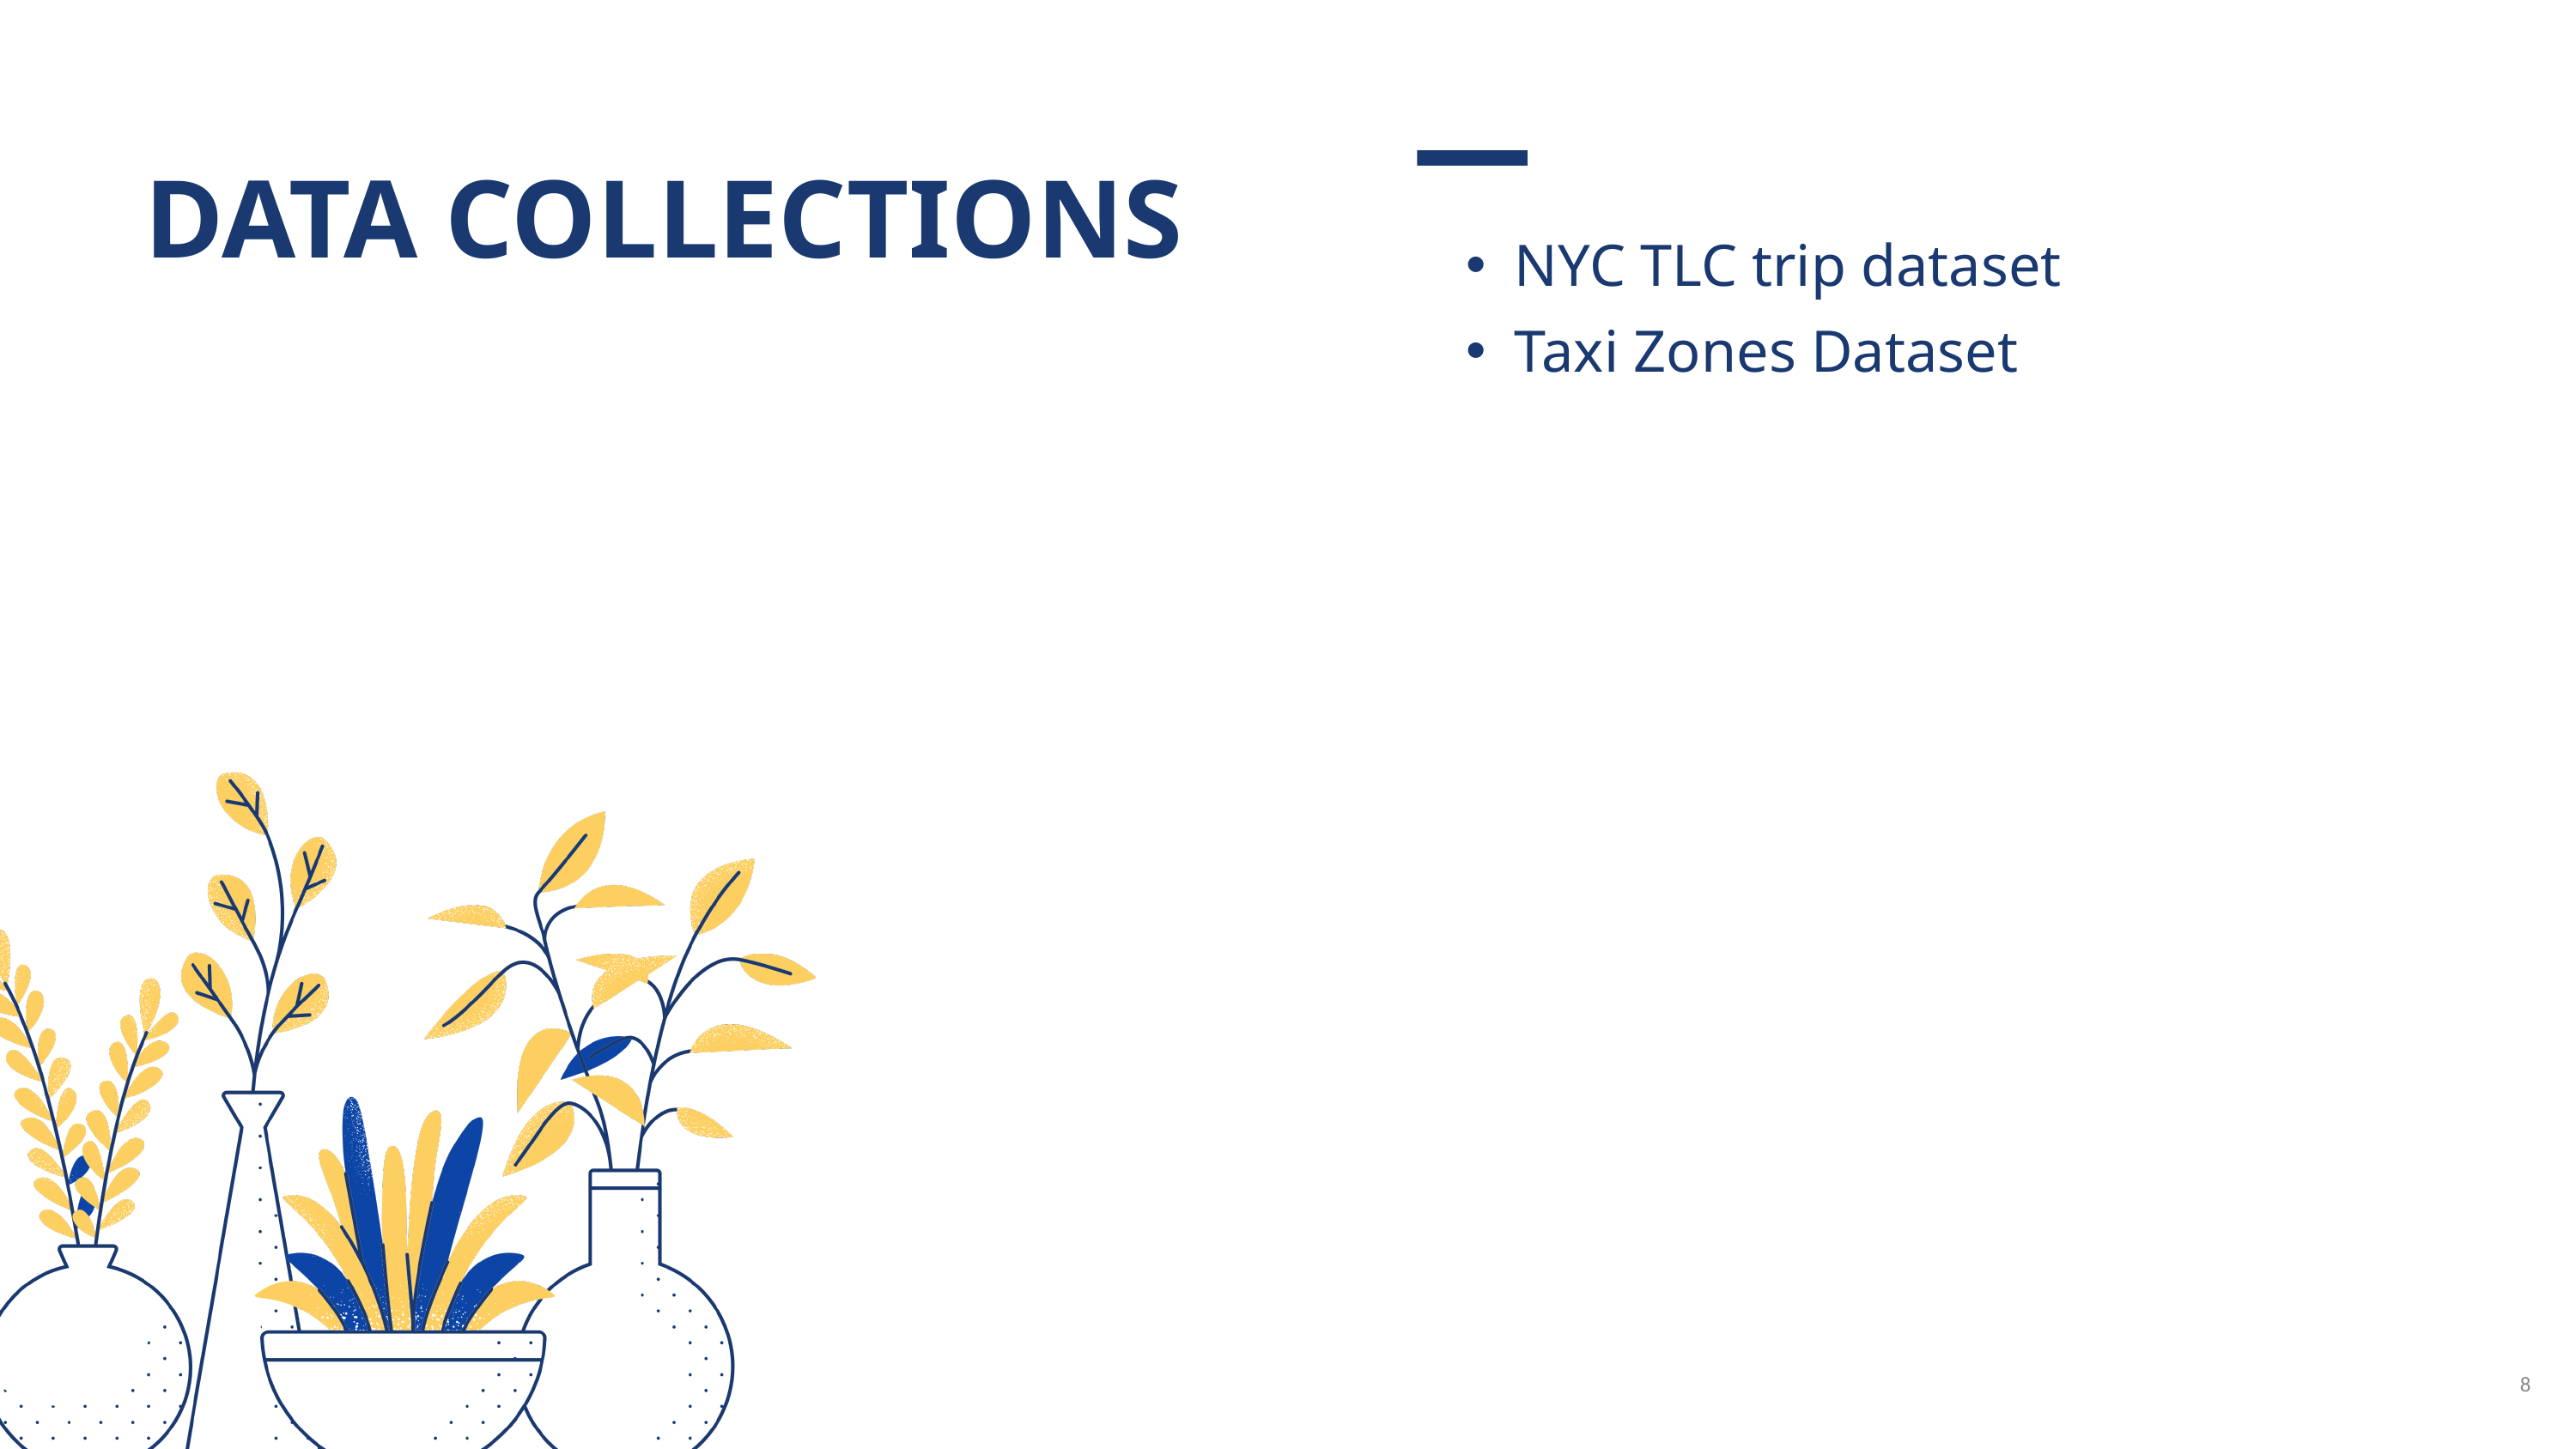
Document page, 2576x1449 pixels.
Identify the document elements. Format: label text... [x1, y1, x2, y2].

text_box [1417, 149, 2432, 379]
slide_number 8 [2243, 1357, 2544, 1410]
text_box [0, 764, 817, 1449]
text_box DATA COLLECTIONS [144, 149, 1227, 280]
